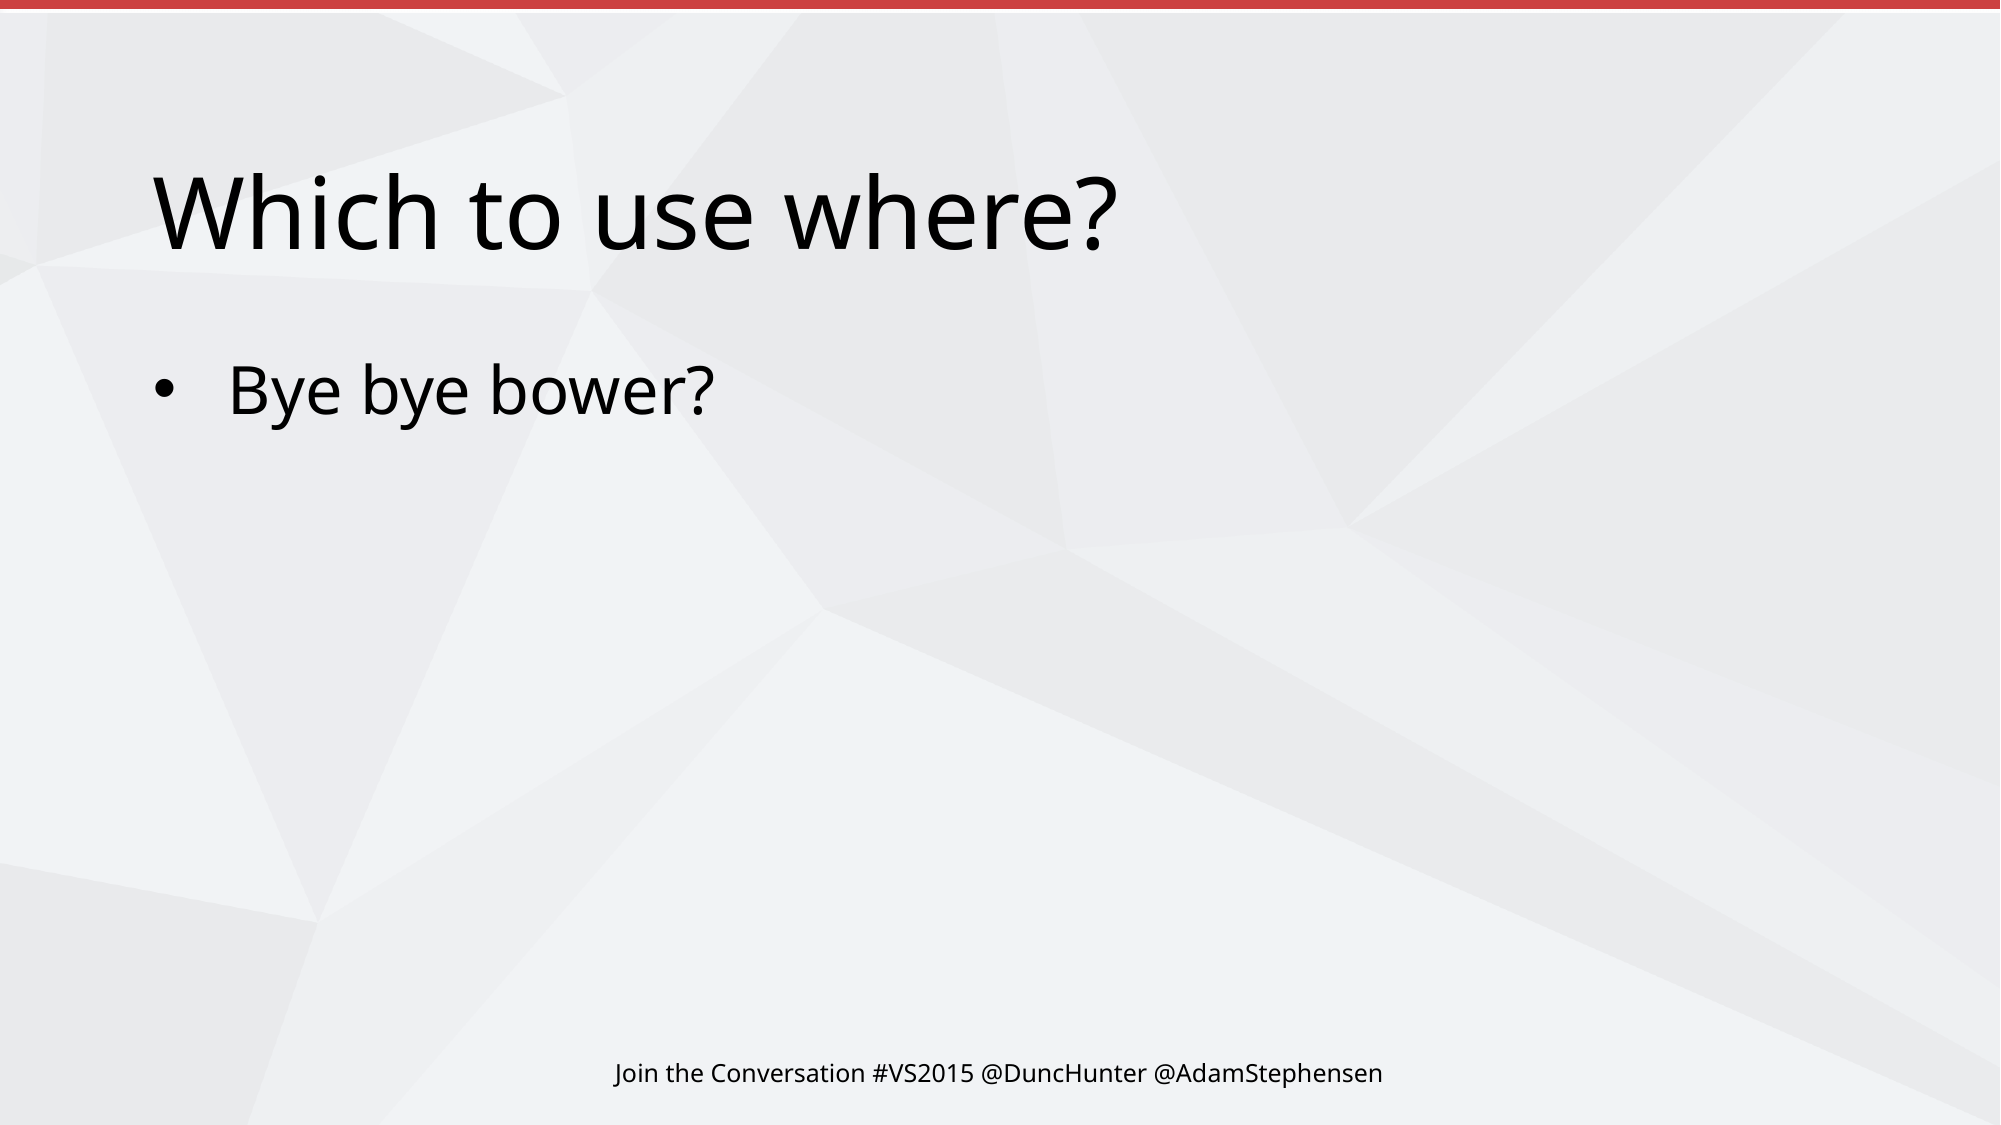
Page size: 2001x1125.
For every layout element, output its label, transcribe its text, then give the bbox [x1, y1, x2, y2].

text_box package.json { "version": "0.0.0", "name": "", "devDependencies": { "grunt": "0.4.5", "grunt-beautify": "0.1.1", "grunt-jslint": "1.1.12", "grunt-bower-task": "0.4.0" } } [0, 13, 2000, 1125]
title Which to use where? [123, 60, 1877, 278]
list Bye bye bower? [123, 299, 1863, 1021]
footer Join the Conversation #VS2015 @DuncHunter @AdamStephensen [123, 1042, 1877, 1103]
